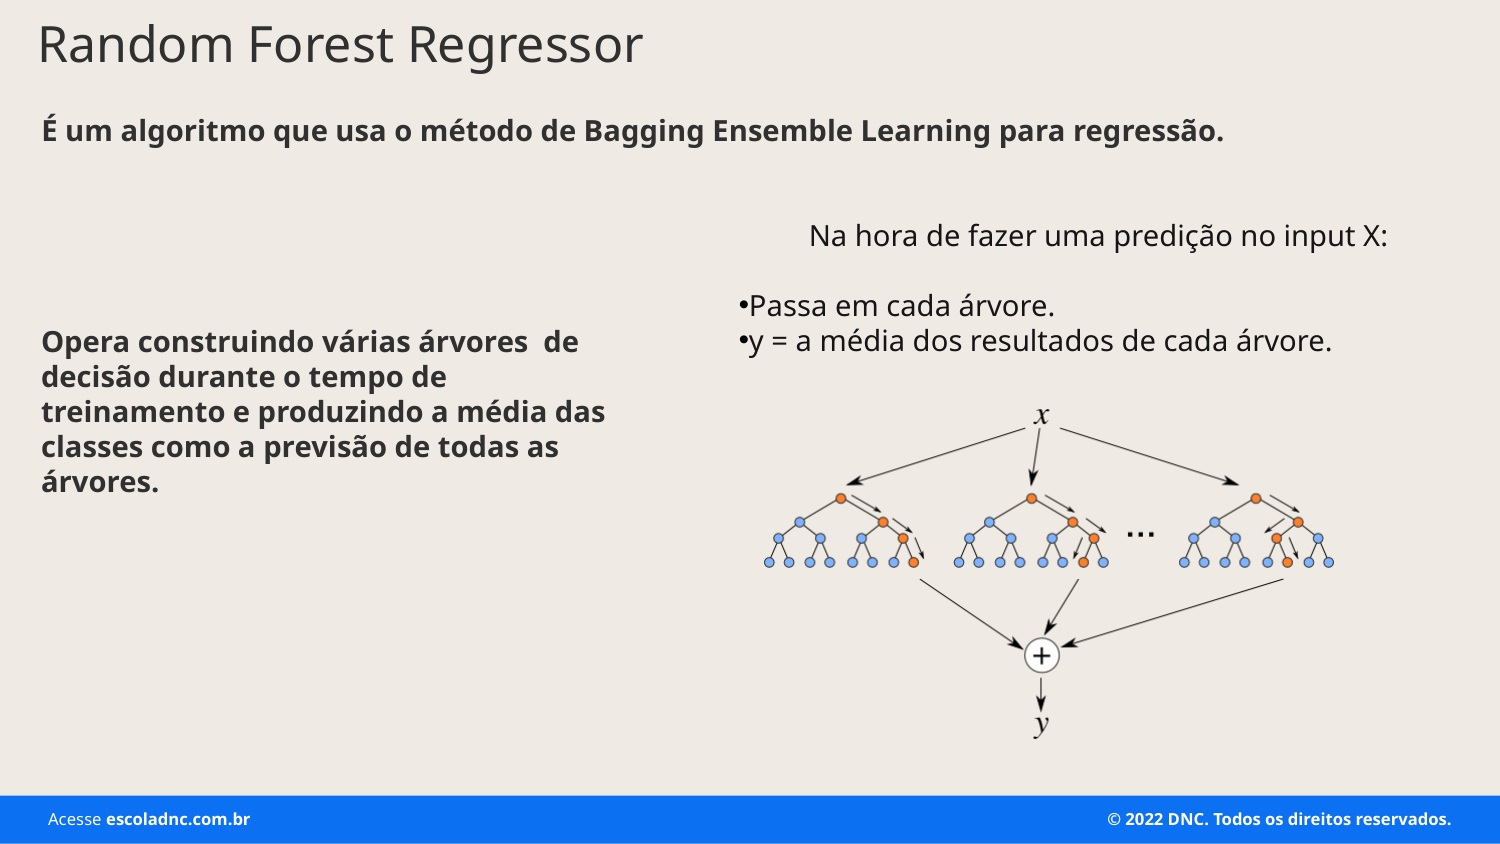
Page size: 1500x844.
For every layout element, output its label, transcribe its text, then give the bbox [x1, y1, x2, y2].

text_box Na hora de fazer uma predição no input X: Passa em cada árvore. y = a média dos resultados de cada árvore. [723, 209, 1474, 365]
text_box É um algoritmo que usa o método de Bagging Ensemble Learning para regressão. [26, 105, 1246, 155]
text_box Opera construindo várias árvores de decisão durante o tempo de treinamento e produzindo a média das classes como a previsão de todas as árvores. [26, 315, 624, 576]
picture [763, 408, 1335, 739]
title Random Forest Regressor [26, 11, 937, 82]
